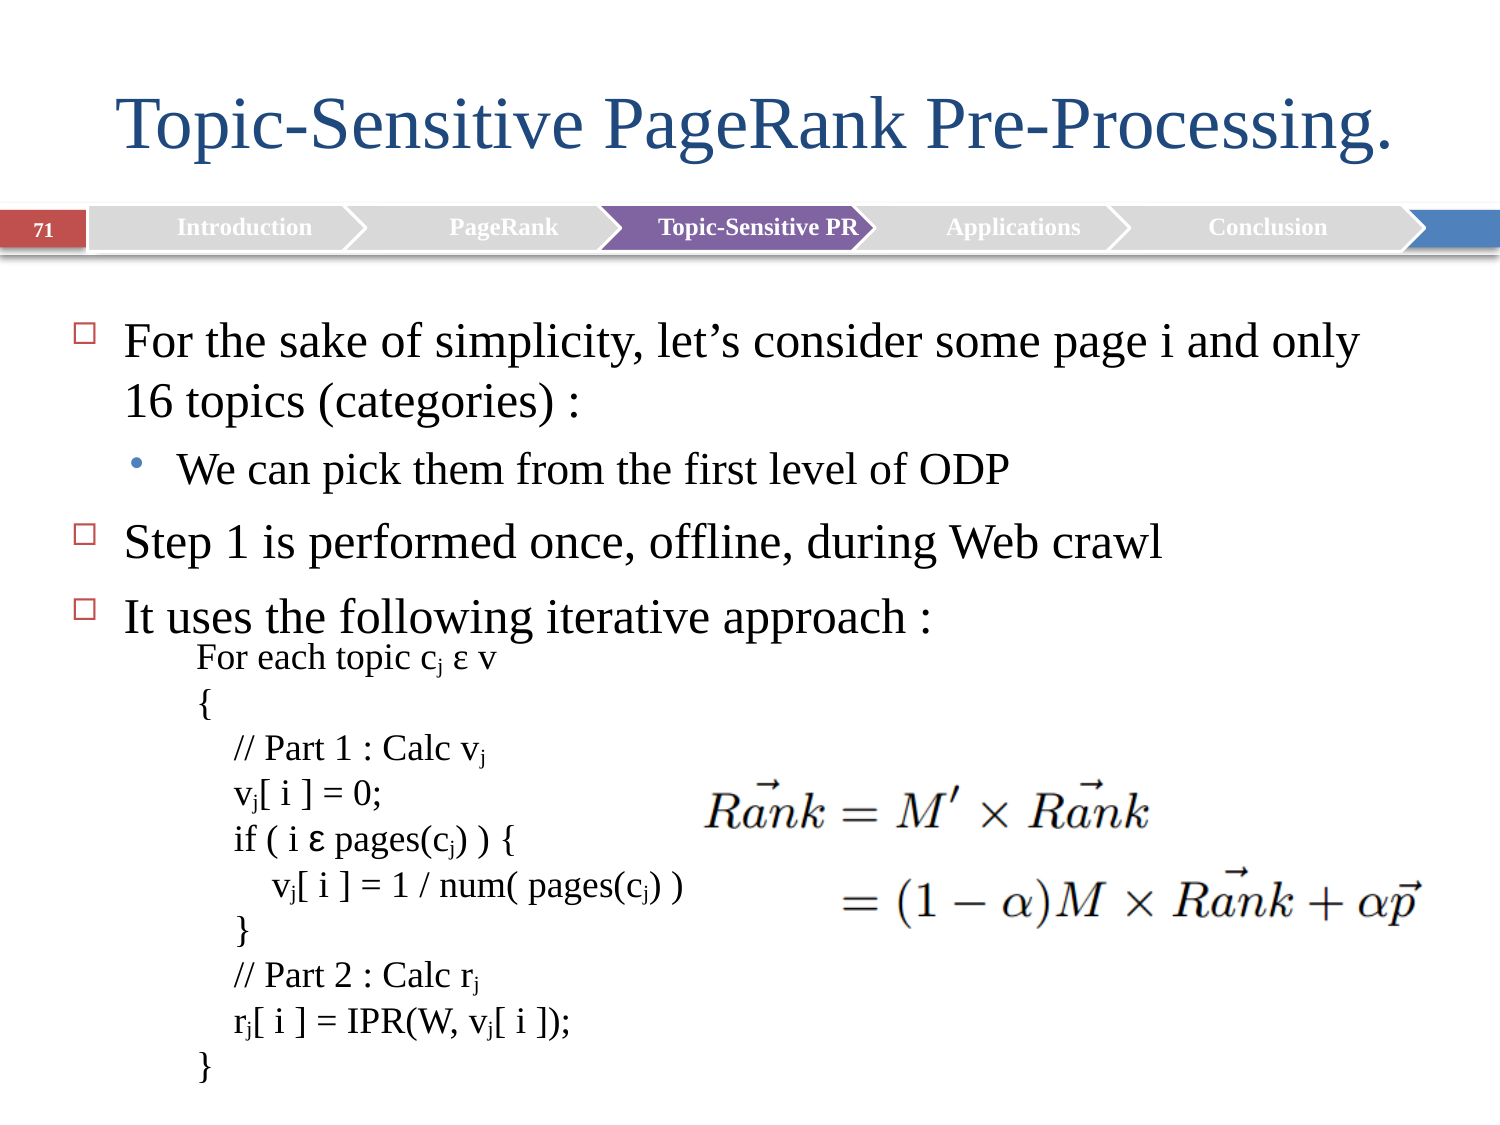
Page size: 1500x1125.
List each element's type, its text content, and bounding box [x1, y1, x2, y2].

text_box For each topic cj ε v { // Part 1 : Calc vj vj[ i ] = 0; if ( i ε pages(cj) ) { vj[ i ] = 1 / num( pages(cj) ) } // Part 2 : Calc rj rj[ i ] = IPR(W, vj[ i ]); } [181, 624, 1075, 1094]
slide_number 71 [0, 208, 82, 249]
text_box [87, 203, 1426, 252]
picture [687, 761, 1463, 958]
list For the sake of simplicity, let’s consider some page i and only 16 topics (categories) : We can pick them from the first level of ODP Step 1 is performed once, offline, during Web crawl It uses the following iterative approach : [56, 299, 1438, 1010]
title Topic-Sensitive PageRank Pre-Processing. [100, 37, 1439, 201]
